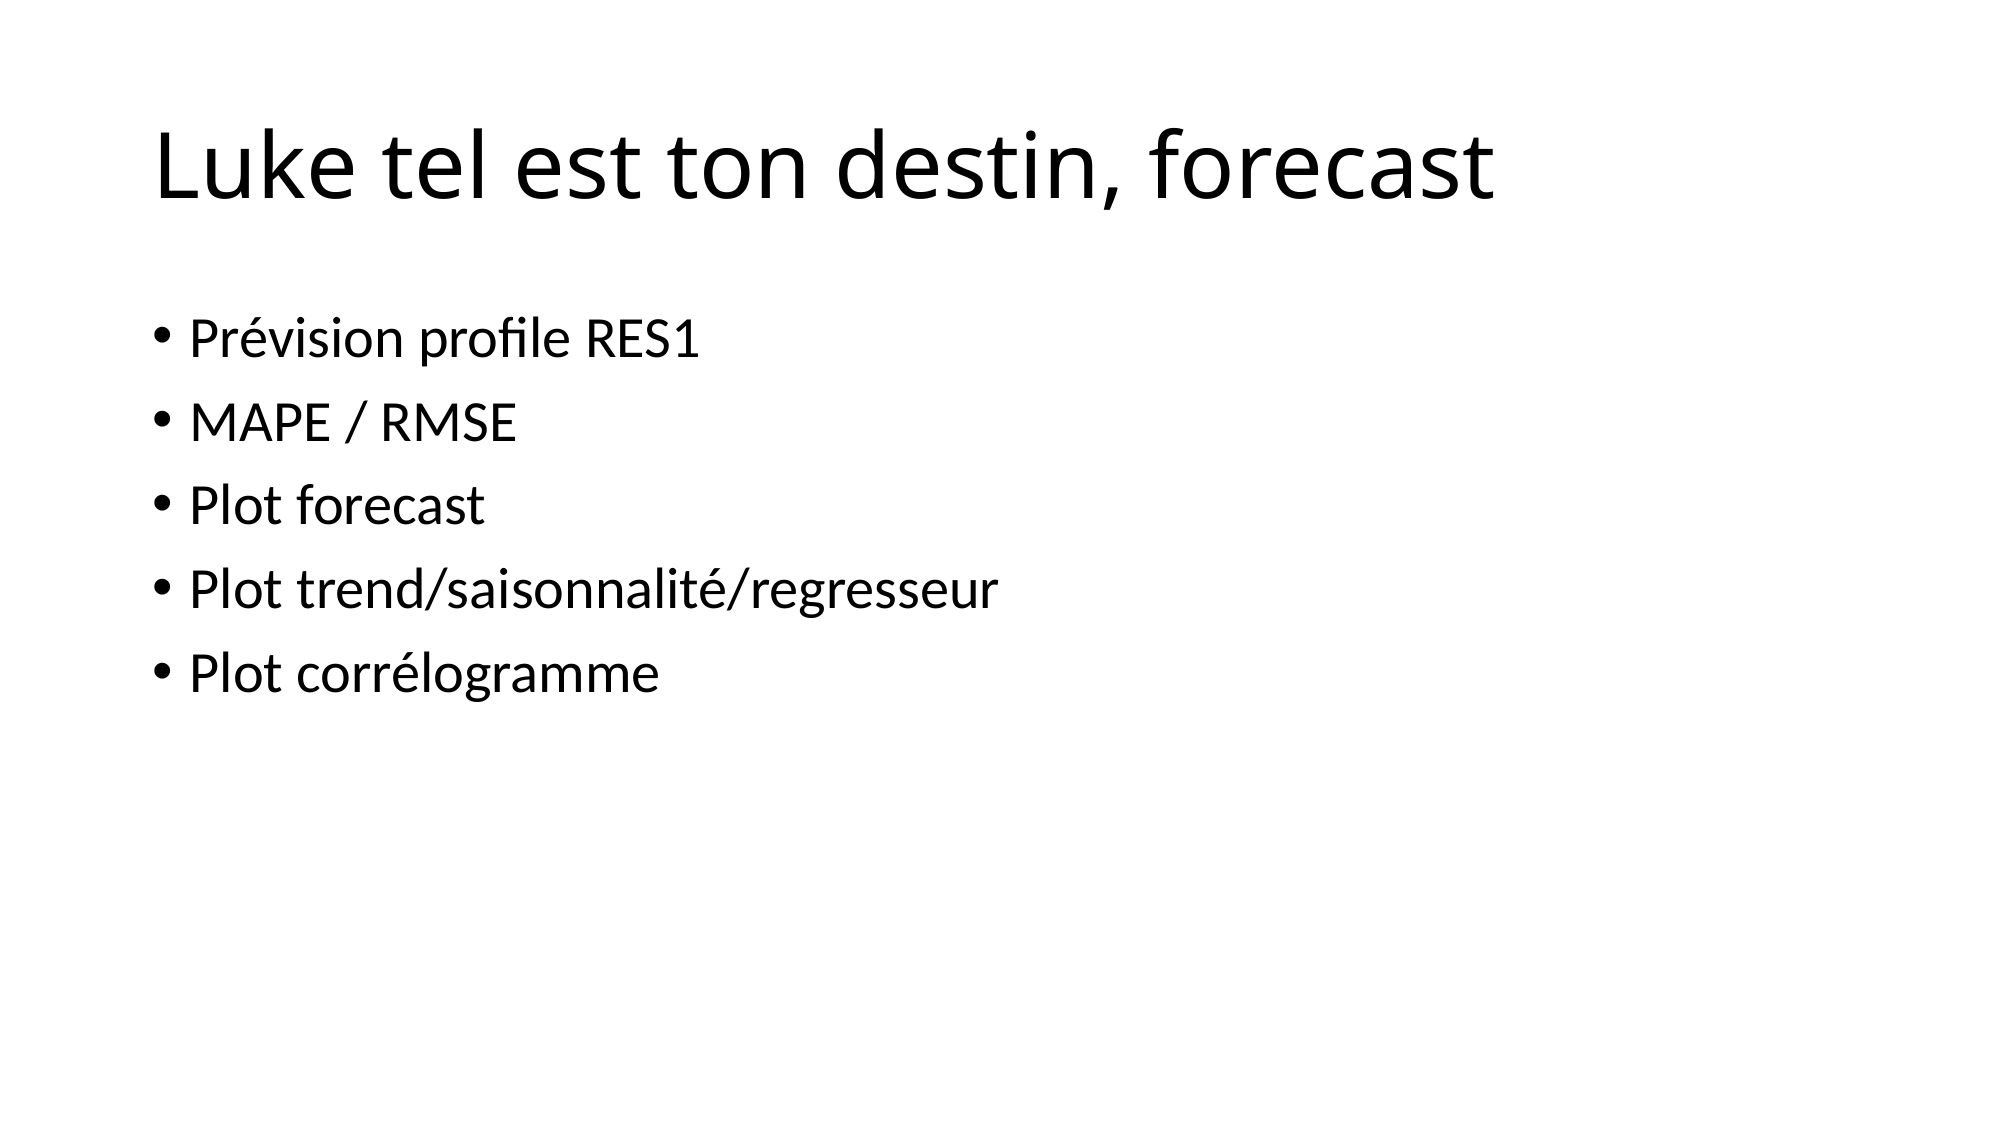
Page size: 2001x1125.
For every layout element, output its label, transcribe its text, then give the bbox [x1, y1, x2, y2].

list Prévision profile RES1 MAPE / RMSE Plot forecast Plot trend/saisonnalité/regresseur Plot corrélogramme [137, 299, 1863, 1014]
title Luke tel est ton destin, forecast [137, 59, 1863, 278]
